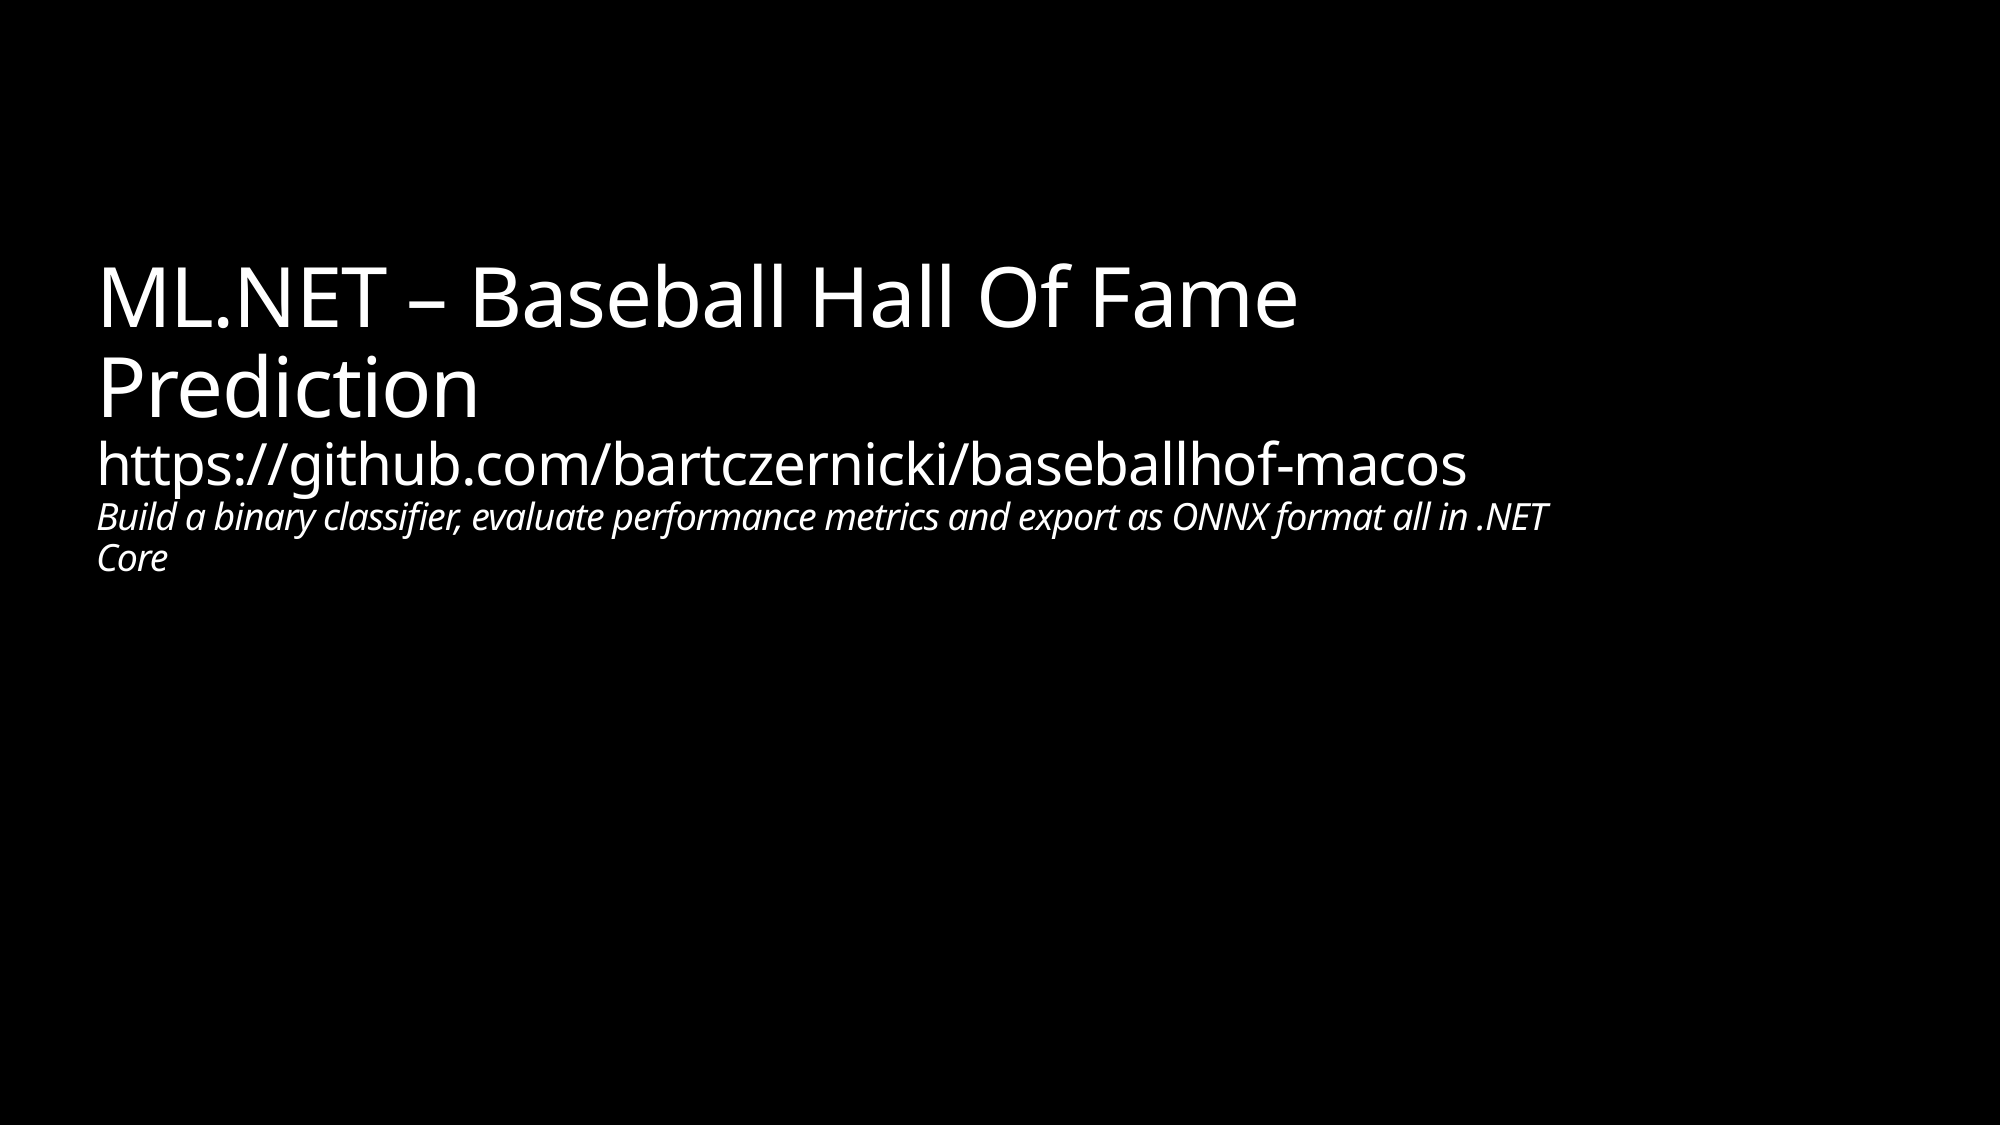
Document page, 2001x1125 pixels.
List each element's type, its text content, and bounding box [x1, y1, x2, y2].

title ML.NET – Baseball Hall Of Fame Prediction https://github.com/bartczernicki/baseballhof-macos Build a binary classifier, evaluate performance metrics and export as ONNX format all in .NET Core [96, 383, 1596, 580]
